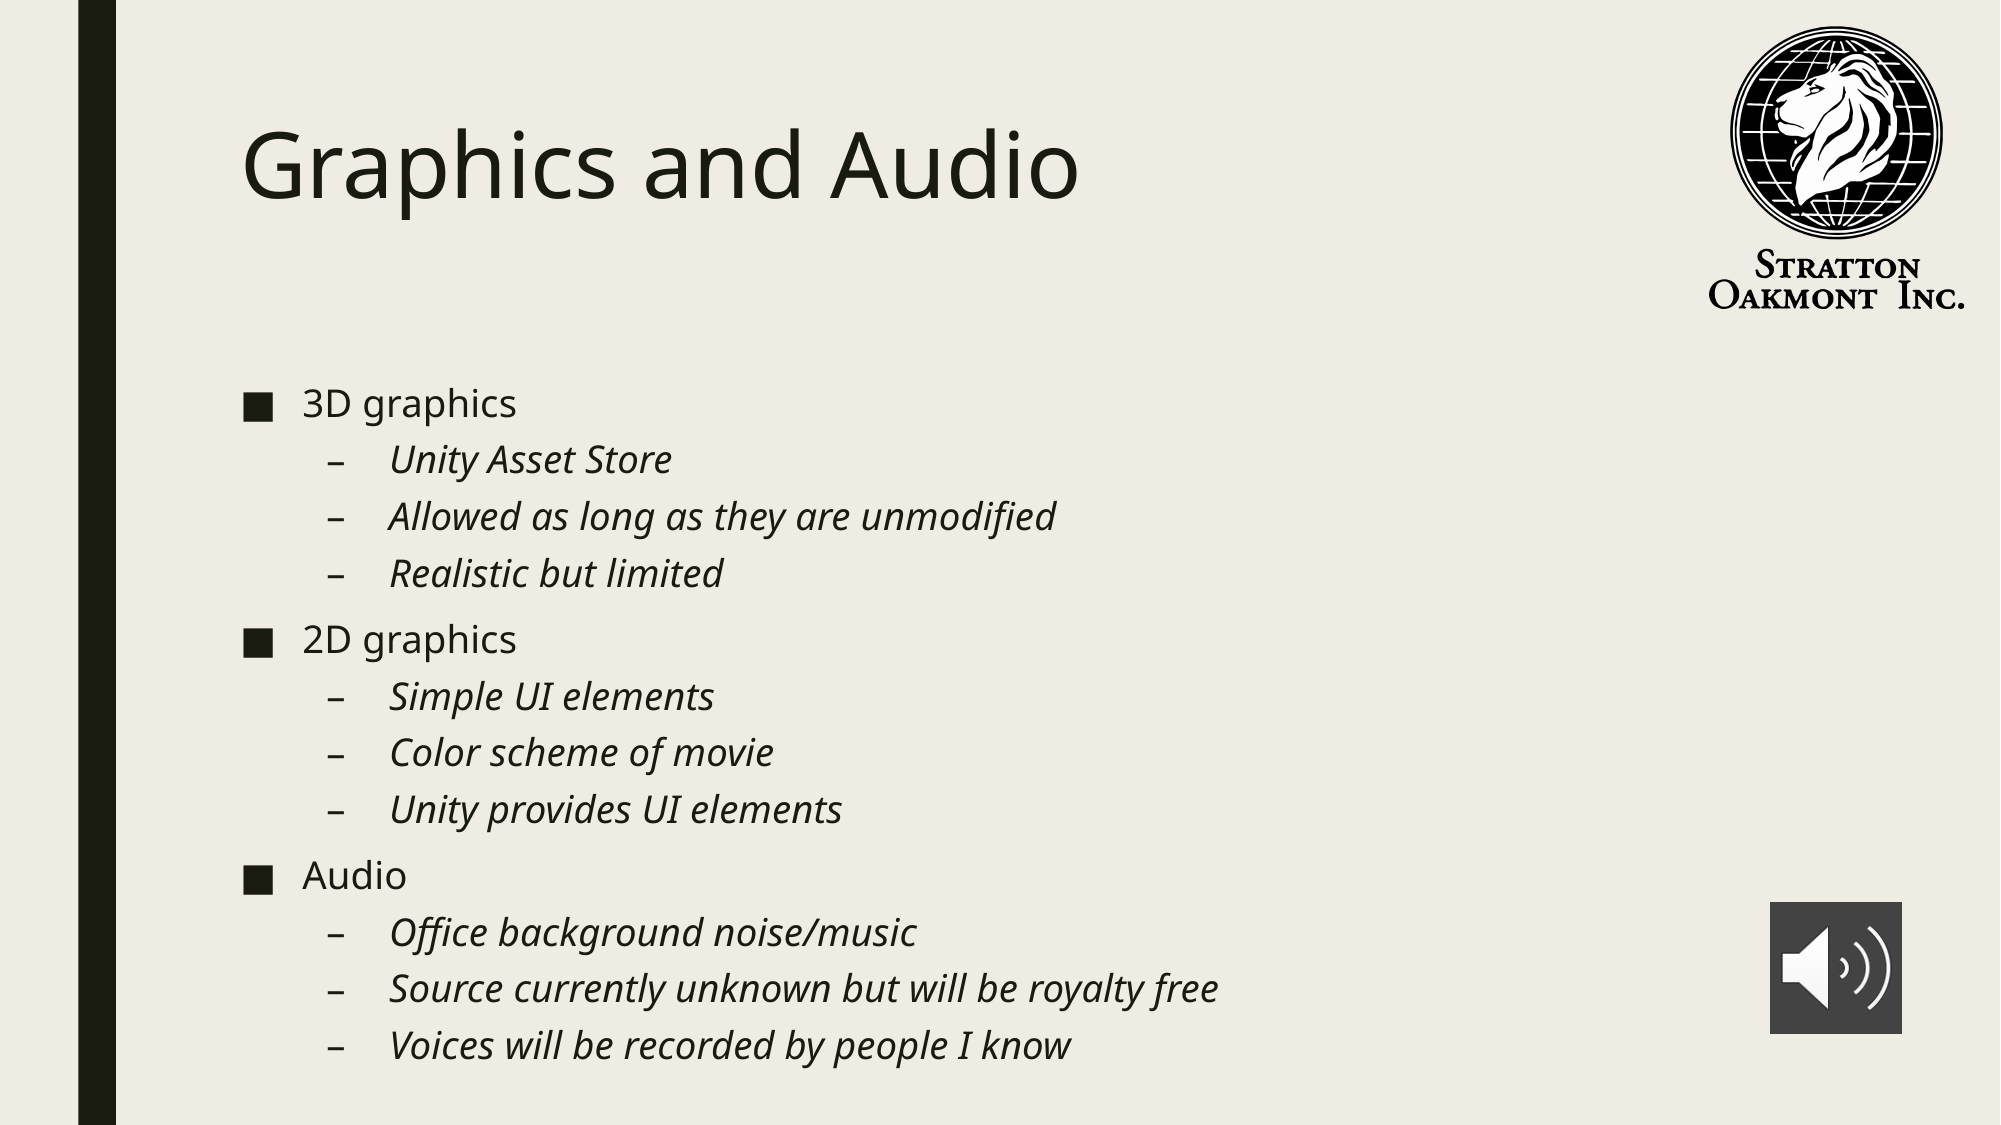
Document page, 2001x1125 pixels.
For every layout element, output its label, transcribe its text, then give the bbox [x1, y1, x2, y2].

list 3D graphics Unity Asset Store Allowed as long as they are unmodified Realistic but limited 2D graphics Simple UI elements Color scheme of movie Unity provides UI elements Audio Office background noise/music Source currently unknown but will be royalty free Voices will be recorded by people I know [225, 375, 1800, 1081]
picture [1703, 25, 1969, 312]
picture [1769, 901, 1903, 1035]
title Graphics and Audio [225, 112, 1800, 357]
